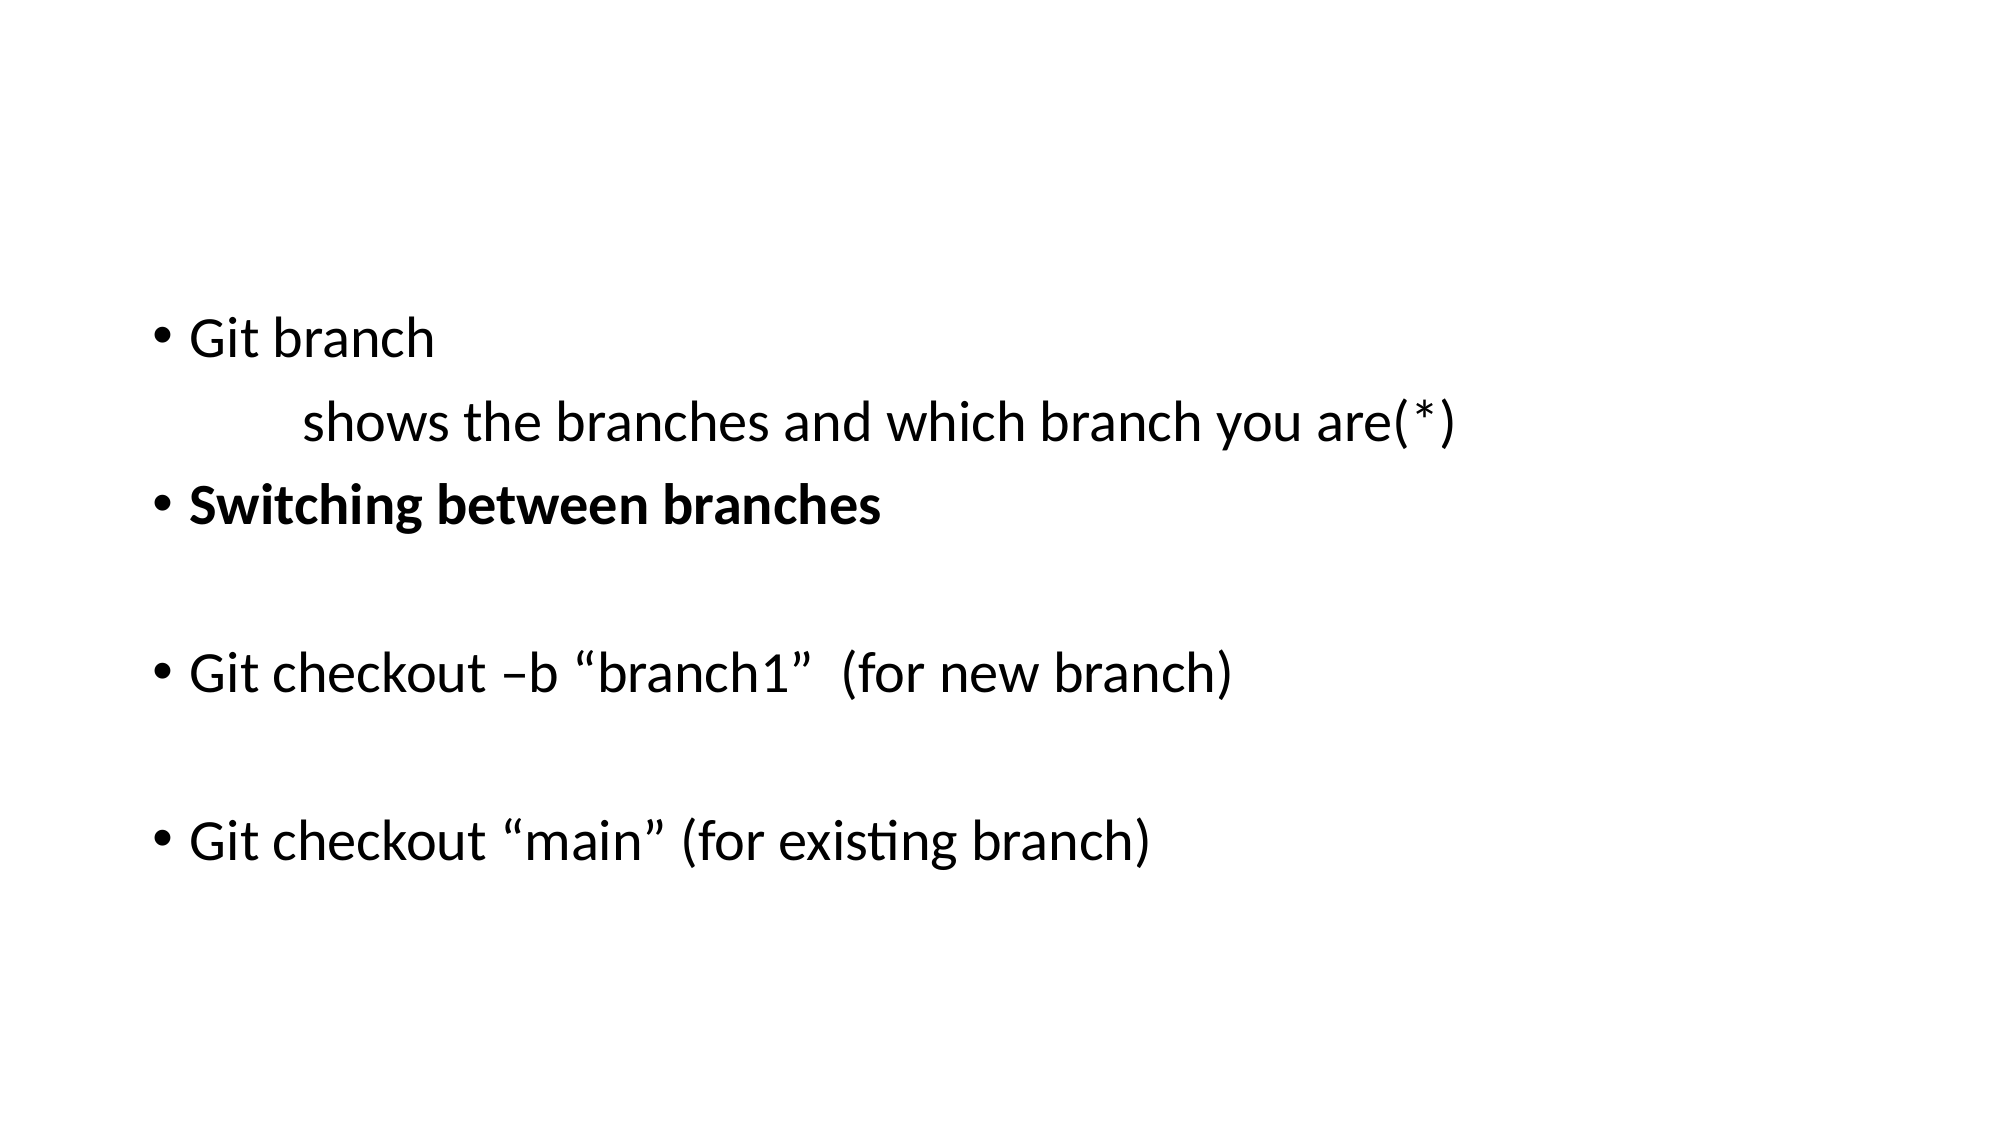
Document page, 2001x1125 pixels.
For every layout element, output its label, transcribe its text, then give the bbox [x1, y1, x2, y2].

list Git branch shows the branches and which branch you are(*) Switching between branches Git checkout –b “branch1” (for new branch) Git checkout “main” (for existing branch) [137, 299, 1863, 1014]
